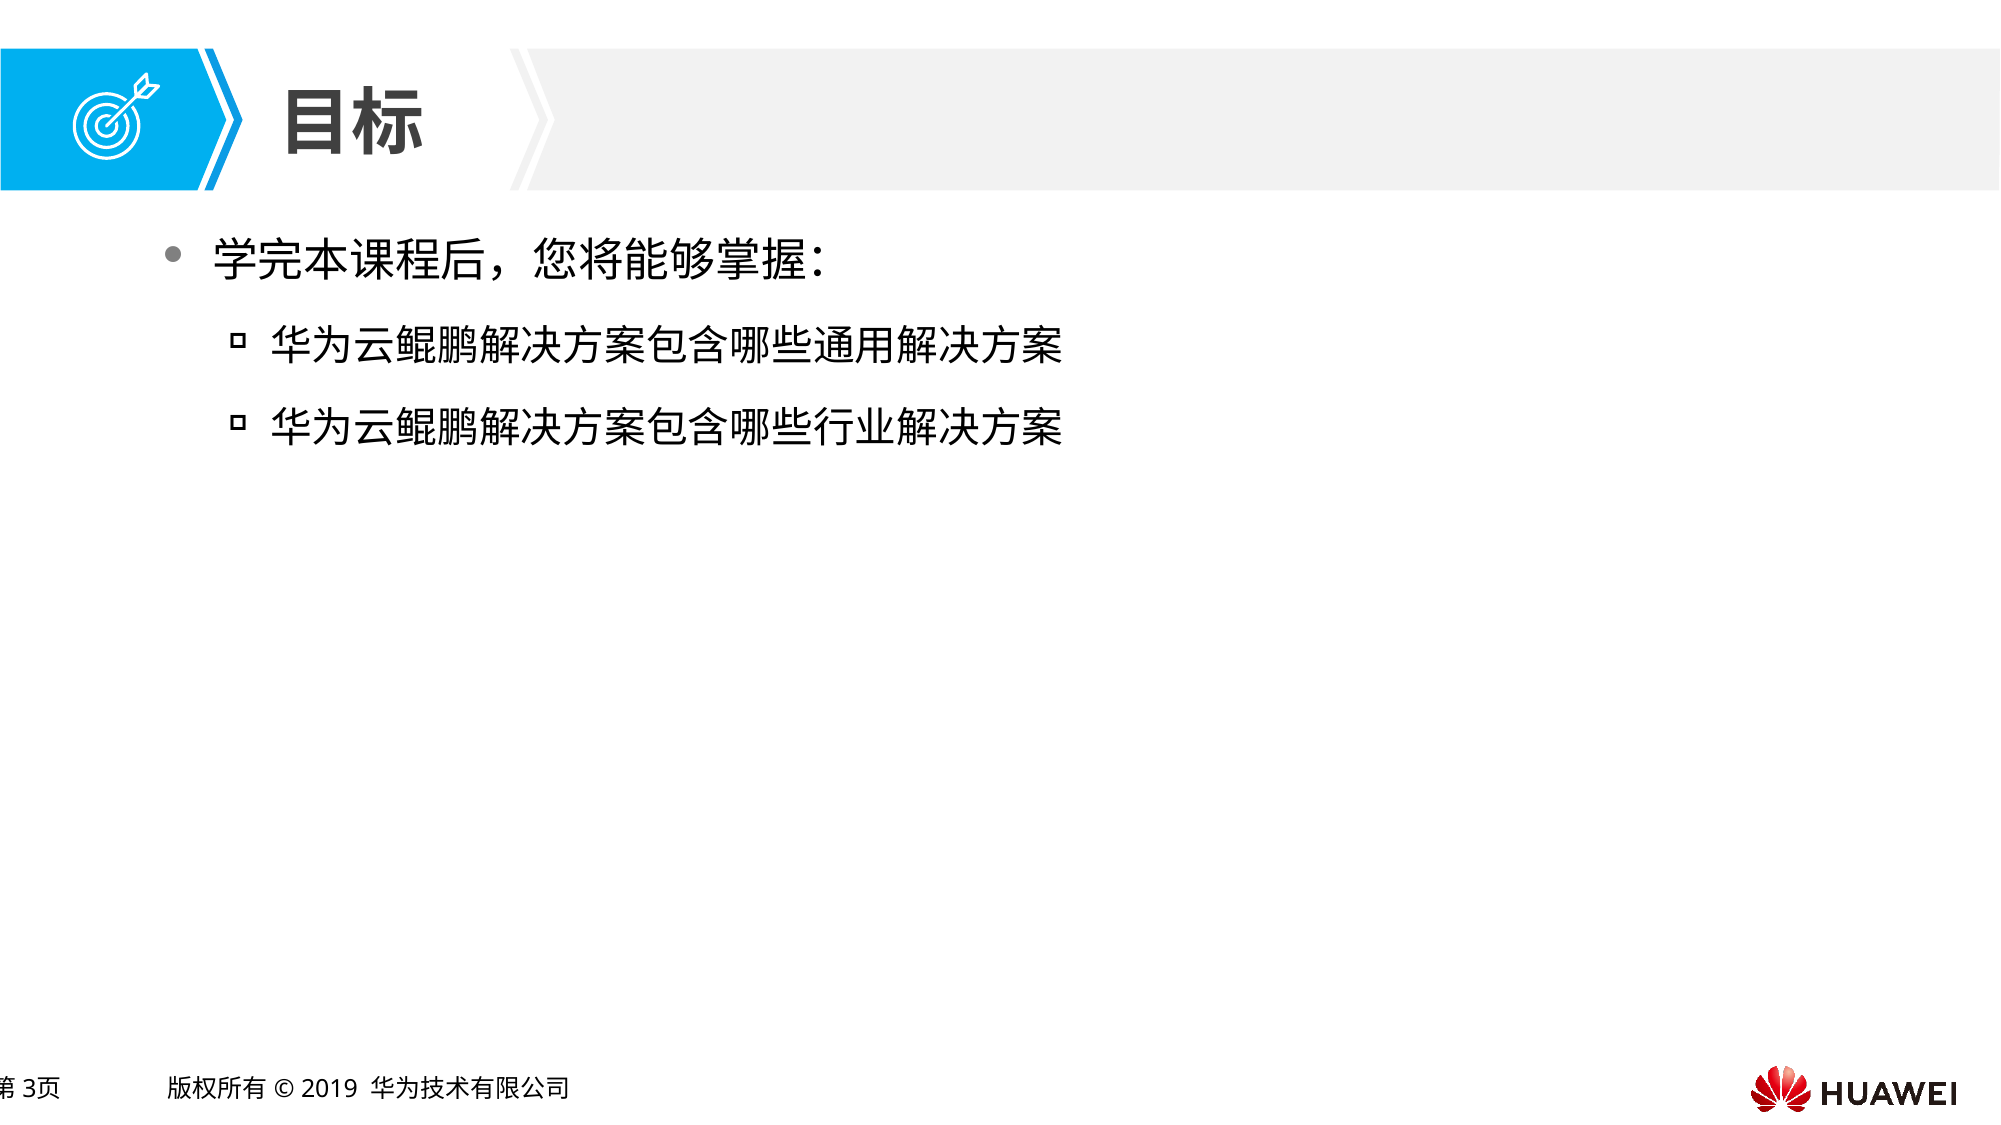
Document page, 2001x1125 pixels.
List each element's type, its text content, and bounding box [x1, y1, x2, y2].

list 学完本课程后，您将能够掌握： 华为云鲲鹏解决方案包含哪些通用解决方案 华为云鲲鹏解决方案包含哪些行业解决方案 [149, 202, 1882, 971]
picture [1751, 1066, 1956, 1112]
